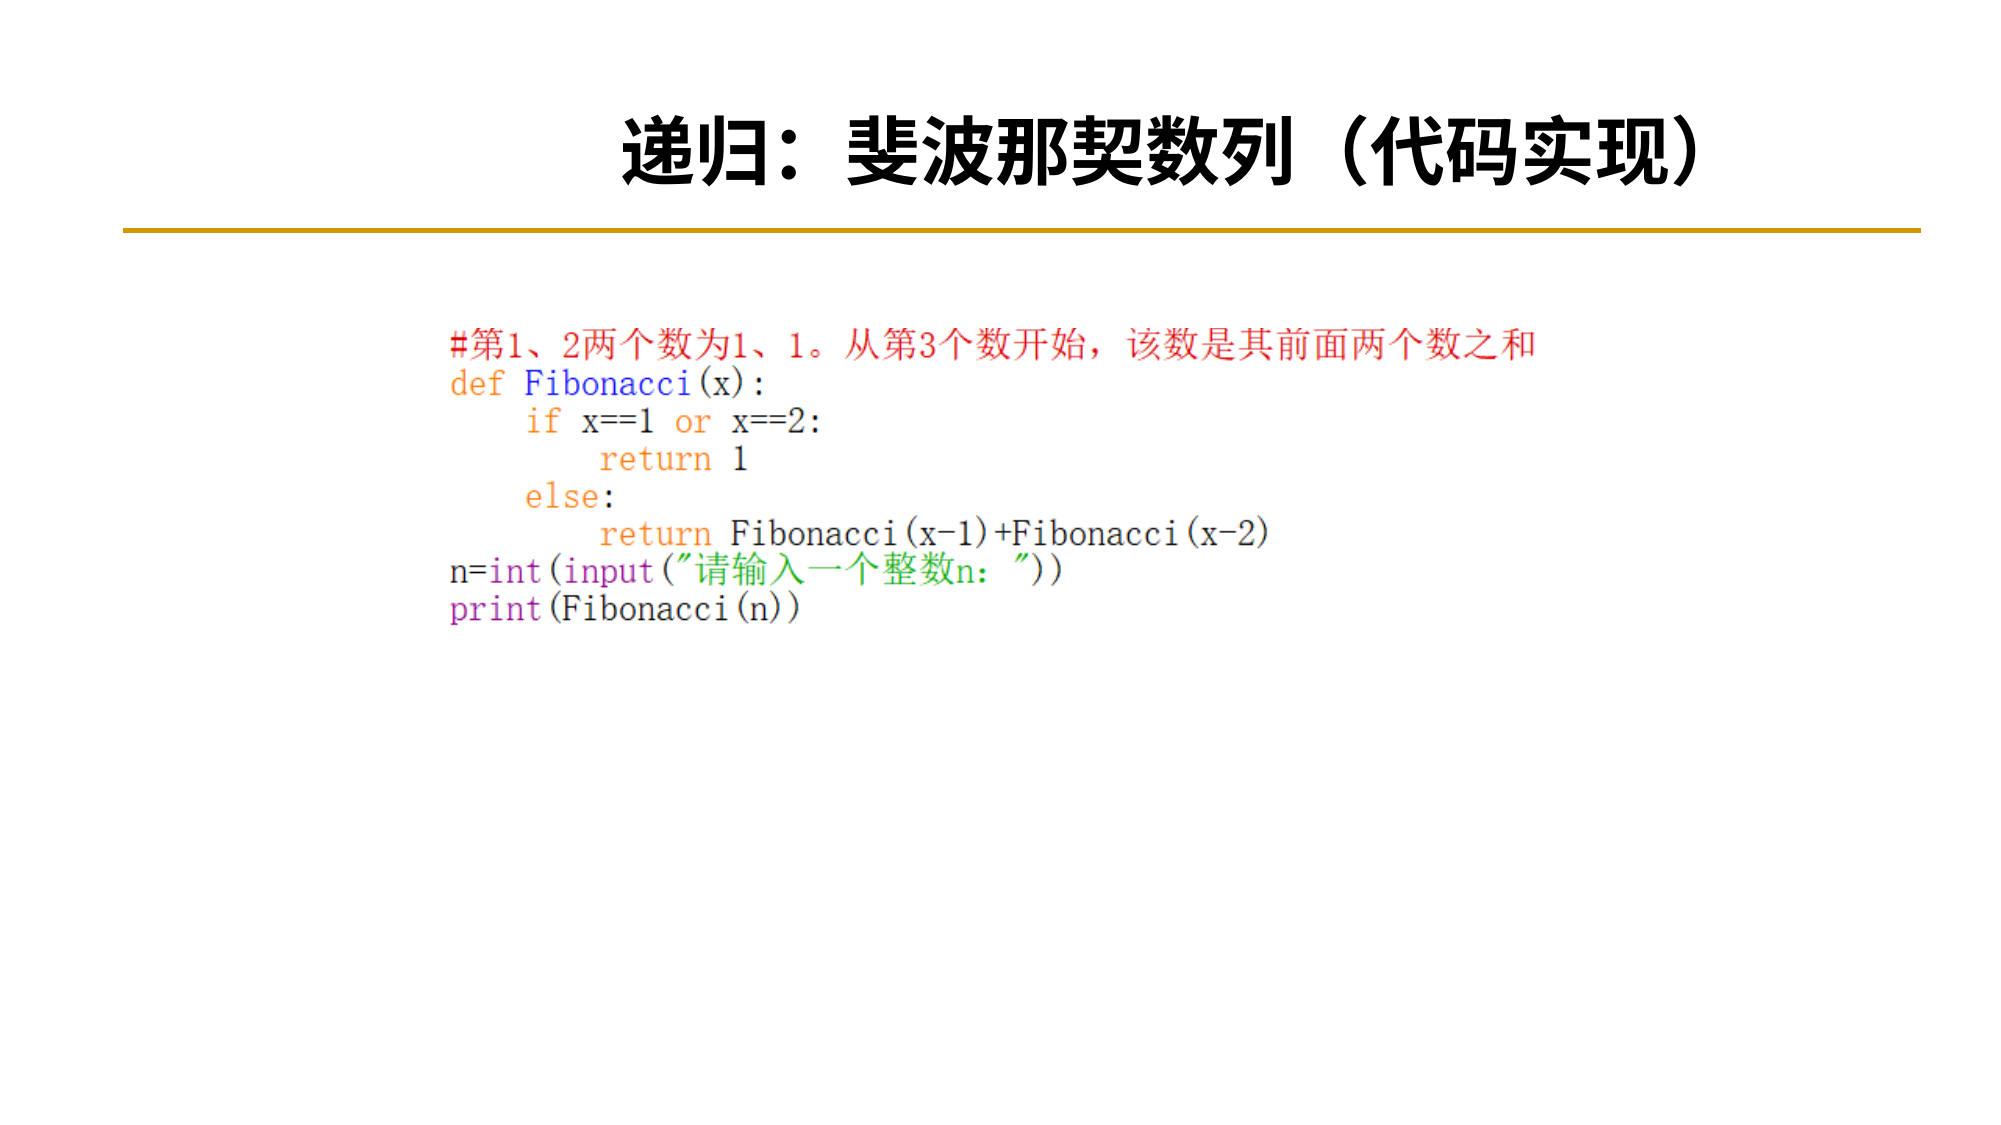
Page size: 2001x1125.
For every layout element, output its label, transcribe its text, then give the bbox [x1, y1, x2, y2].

picture [449, 328, 1550, 633]
text_box 递归：斐波那契数列（代码实现） [606, 97, 2000, 203]
